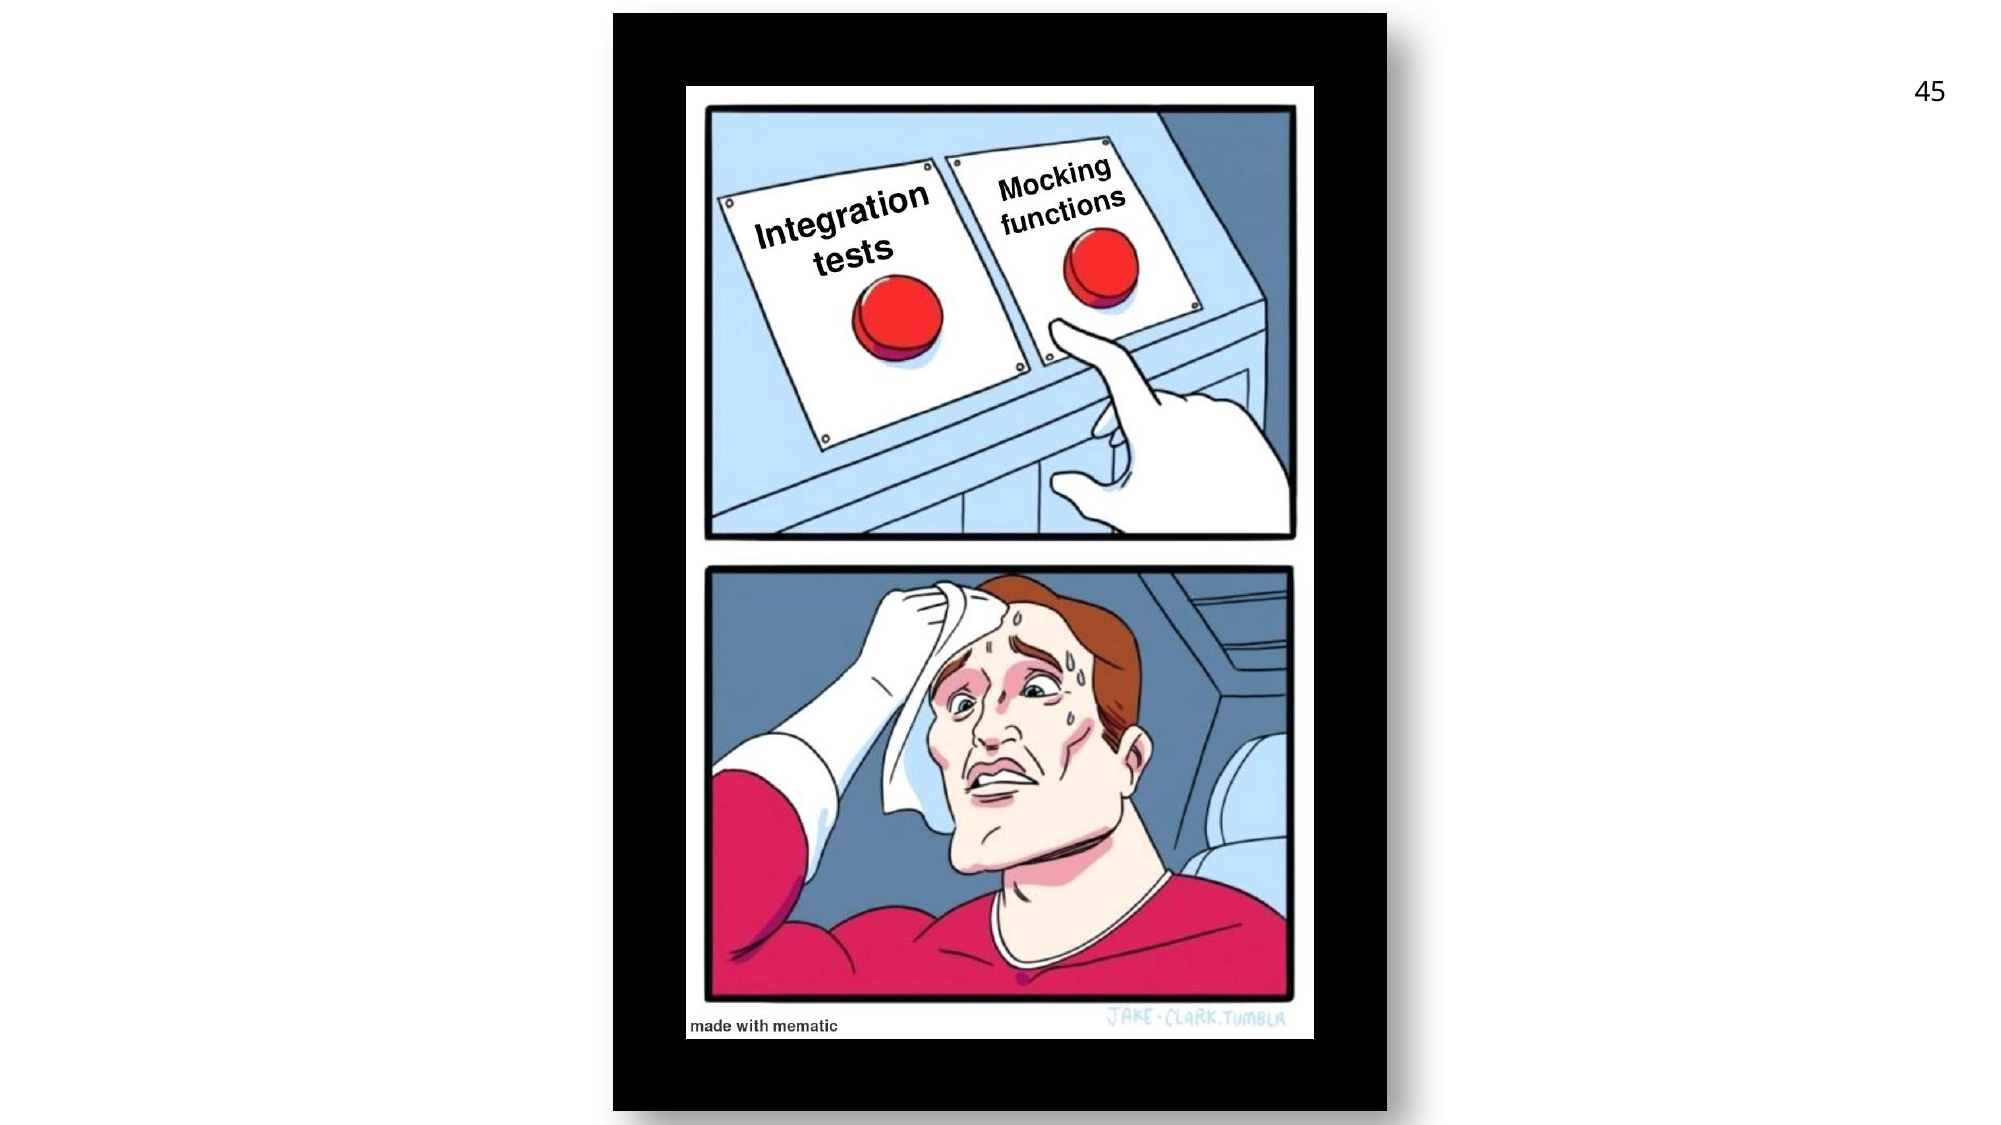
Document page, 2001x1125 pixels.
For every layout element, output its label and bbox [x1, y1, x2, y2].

picture [684, 85, 1315, 1040]
